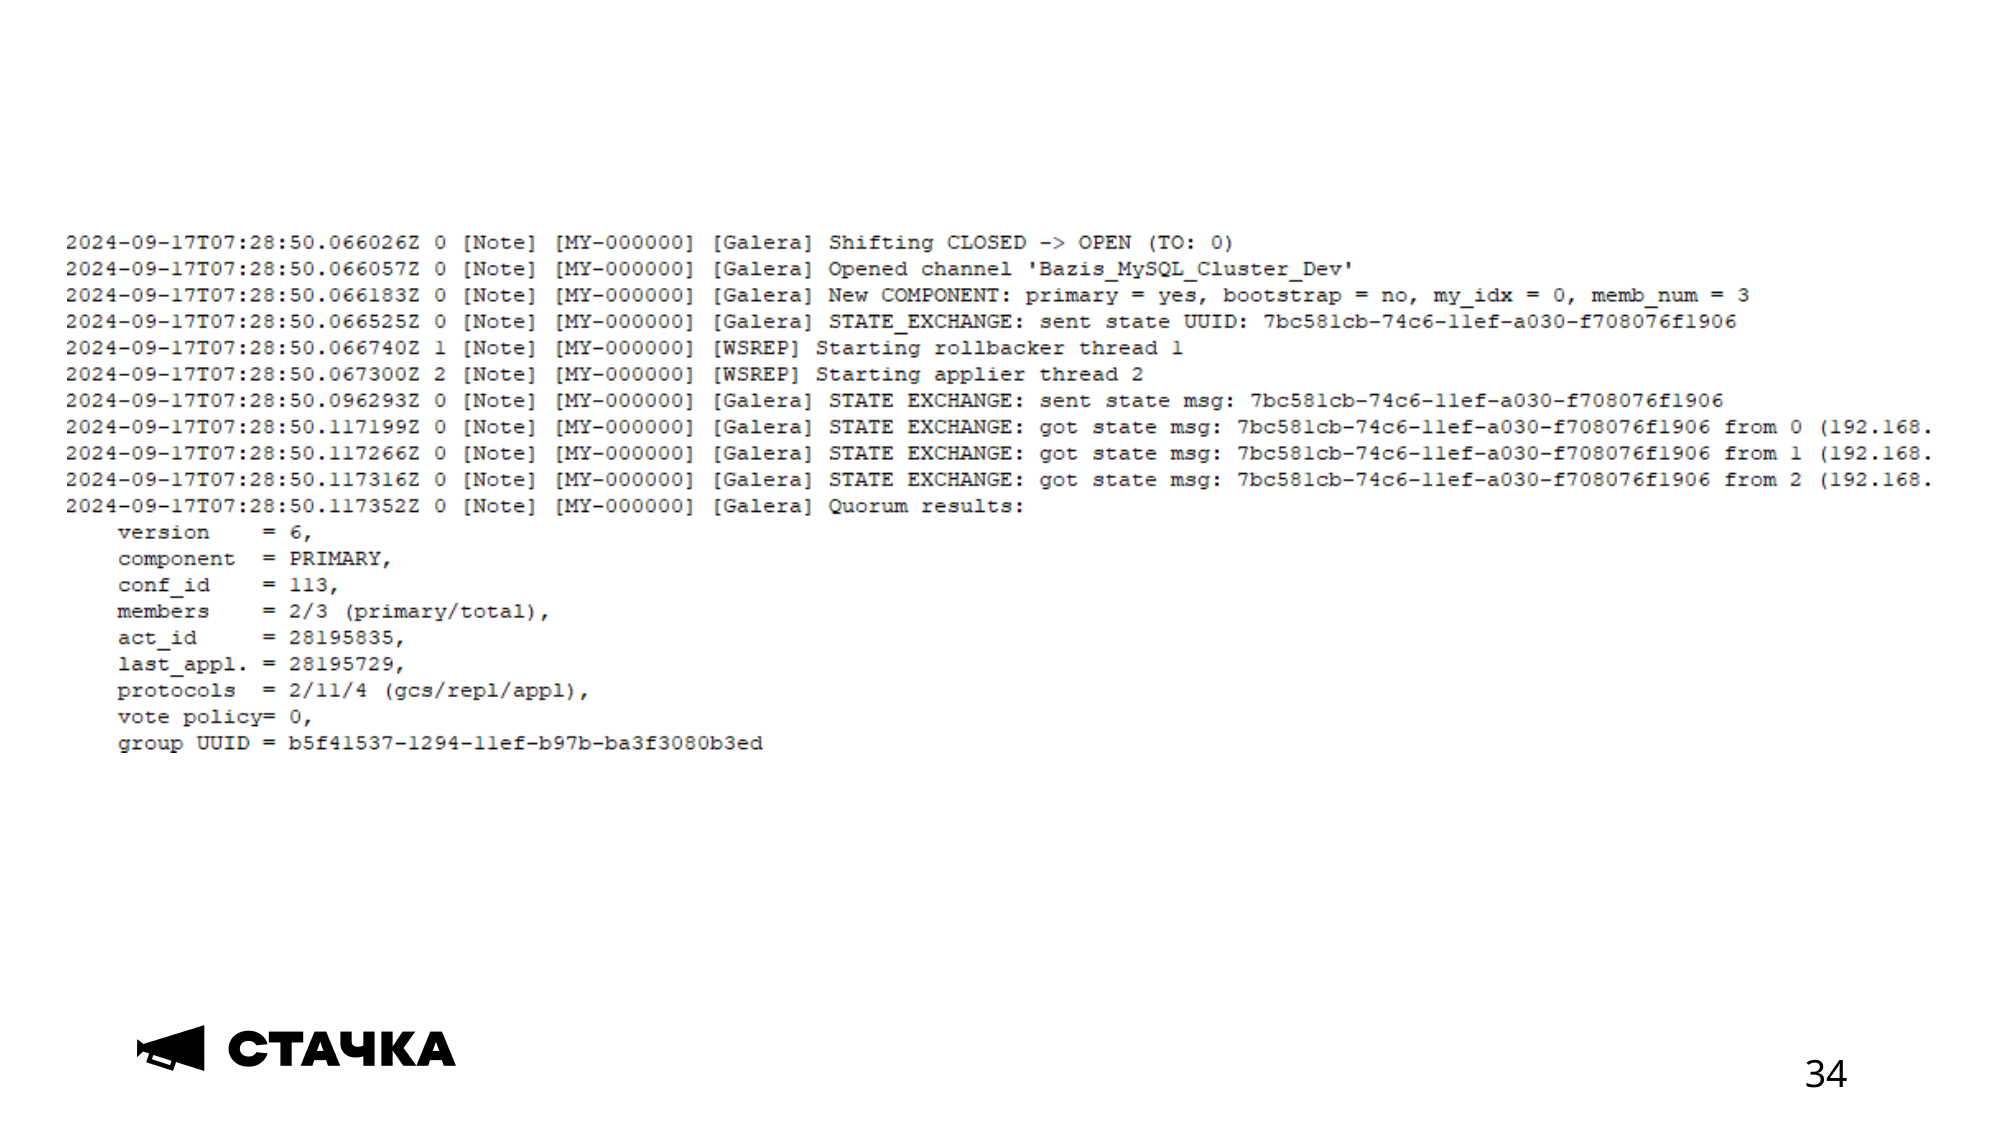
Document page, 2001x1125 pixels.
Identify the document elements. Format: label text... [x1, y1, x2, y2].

picture [66, 231, 1933, 753]
picture [137, 1022, 456, 1073]
slide_number 35 [1412, 1042, 1863, 1103]
